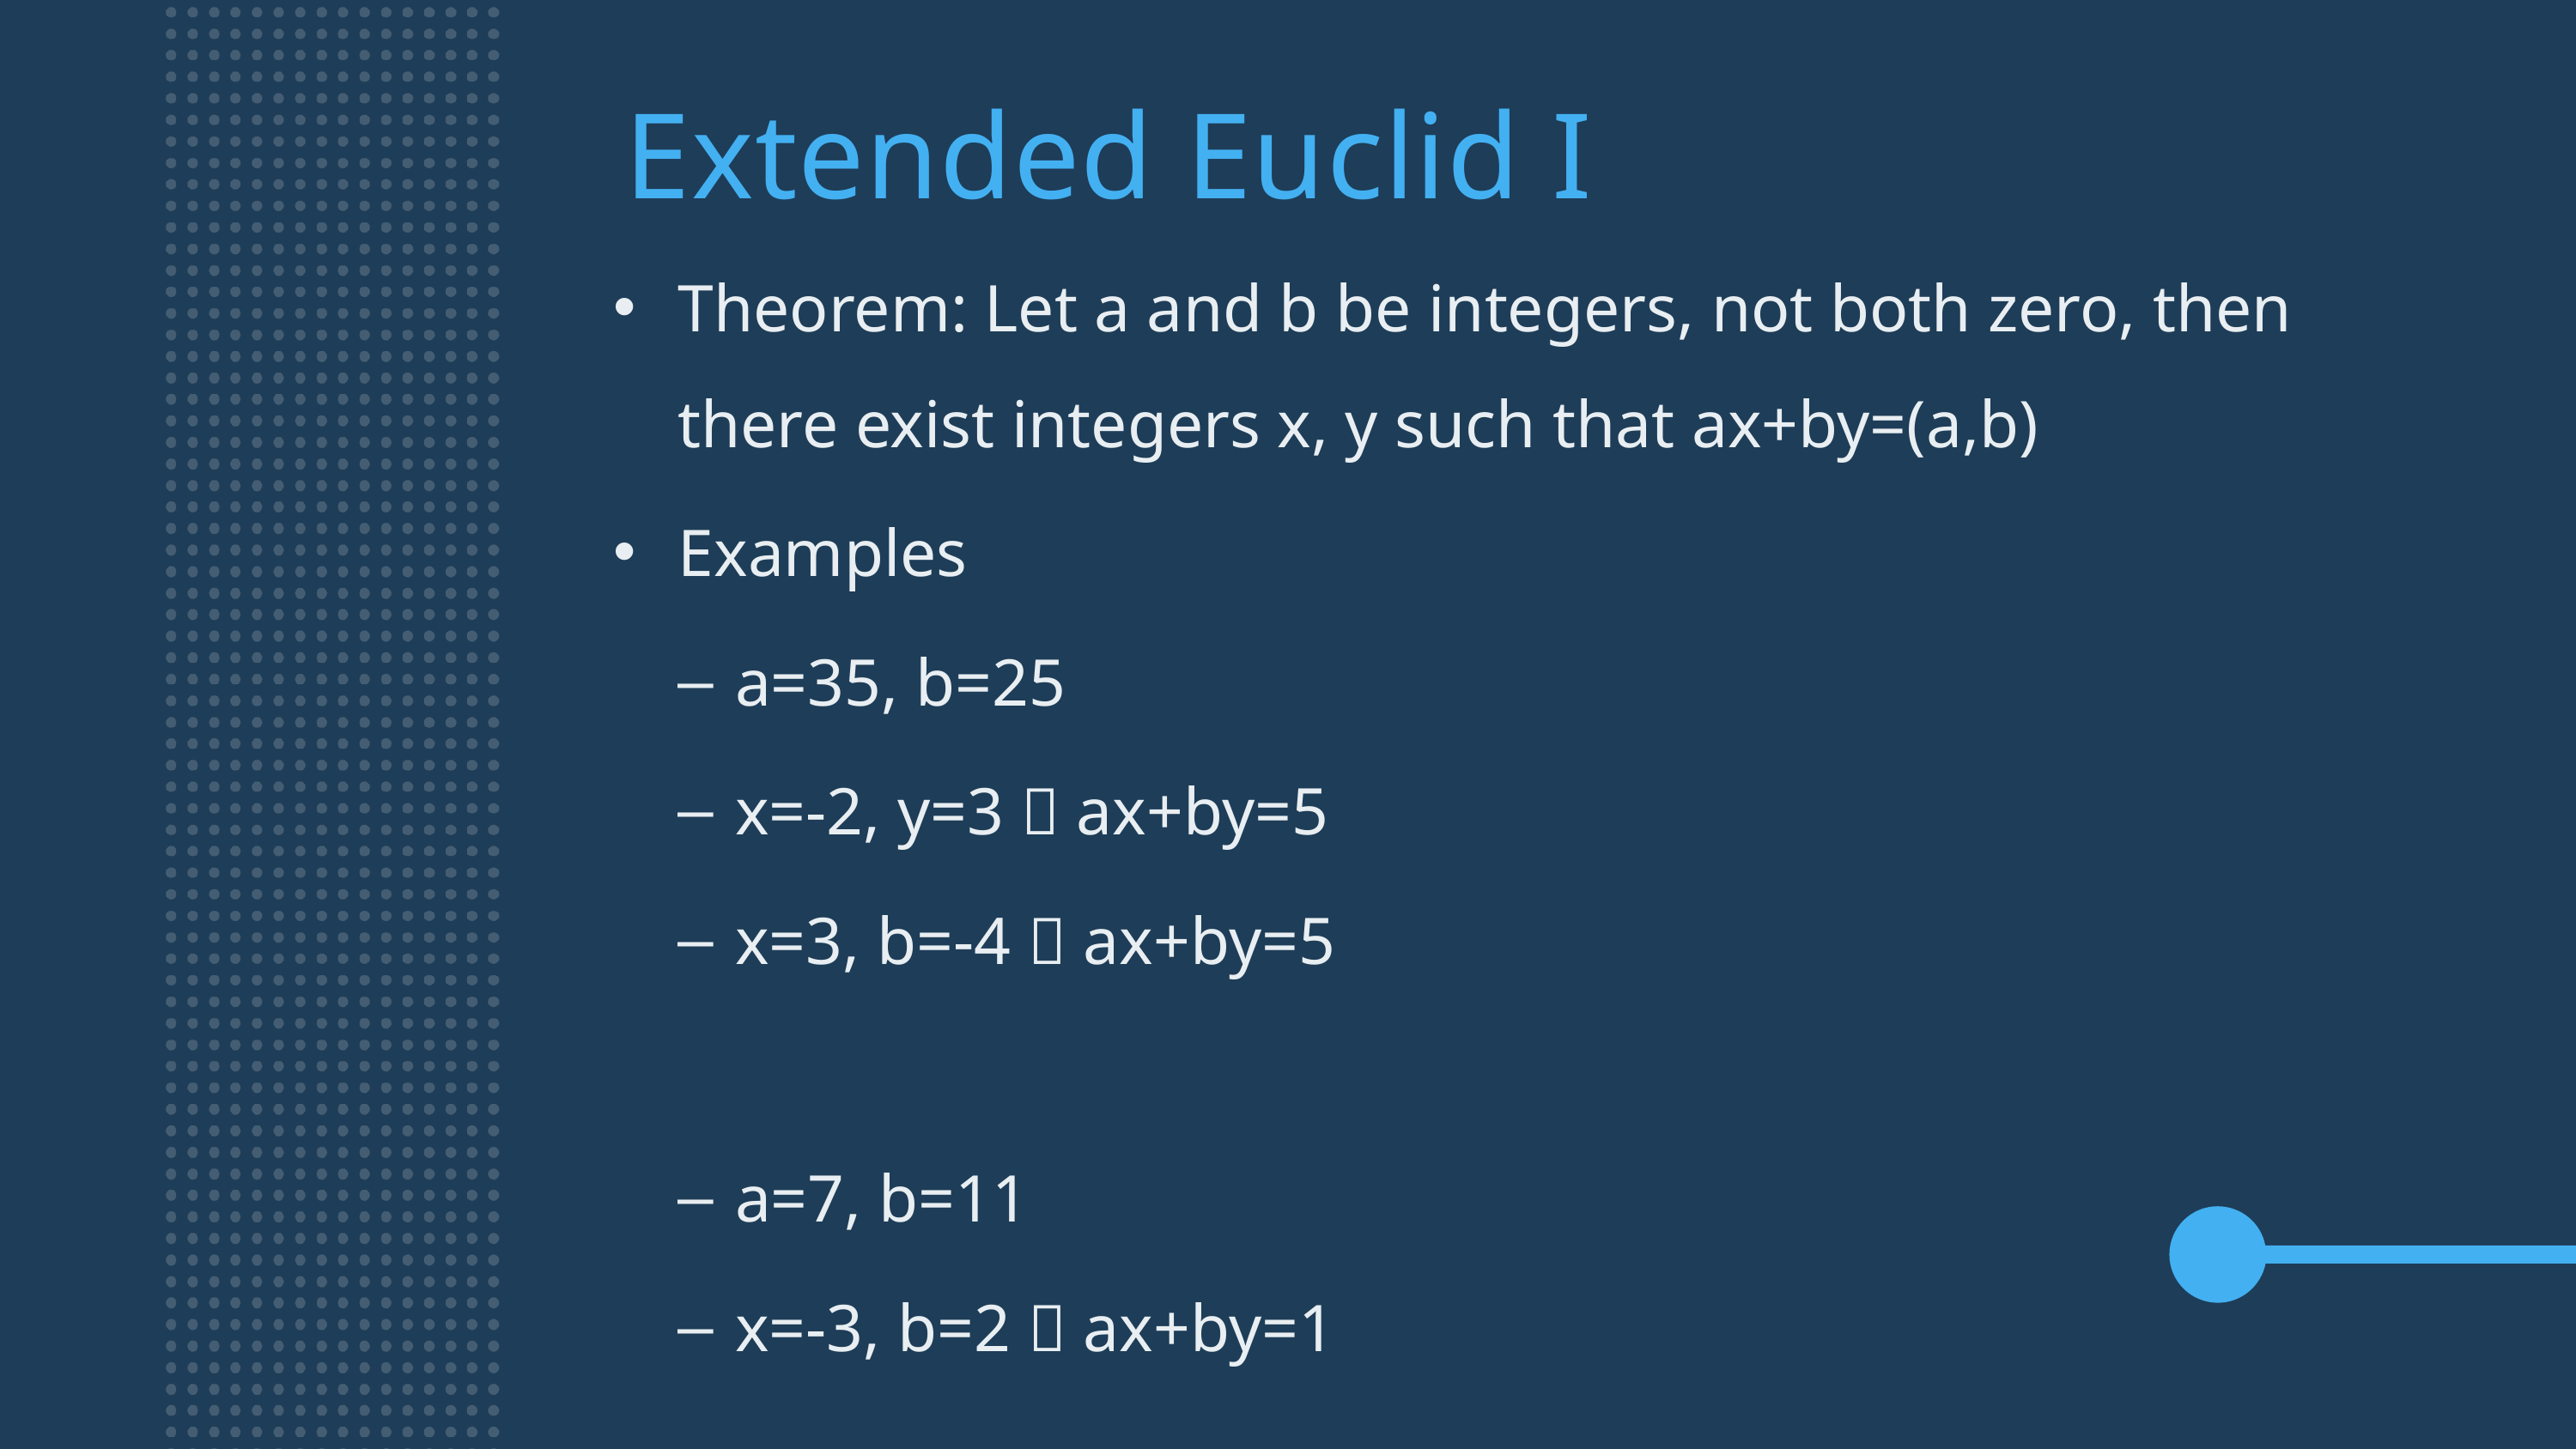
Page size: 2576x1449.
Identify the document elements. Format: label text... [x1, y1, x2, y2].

picture [161, 0, 507, 1449]
text_box Extended Euclid I [624, 73, 2275, 223]
text_box Theorem: Let a and b be integers, not both zero, then there exist integers x, y such that ax+by=(a,b) Examples a=35, b=25 x=-2, y=3  ax+by=5 x=3, b=-4  ax+by=5 a=7, b=11 x=-3, b=2  ax+by=1 [536, 221, 2330, 1371]
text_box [2169, 1194, 2576, 1315]
